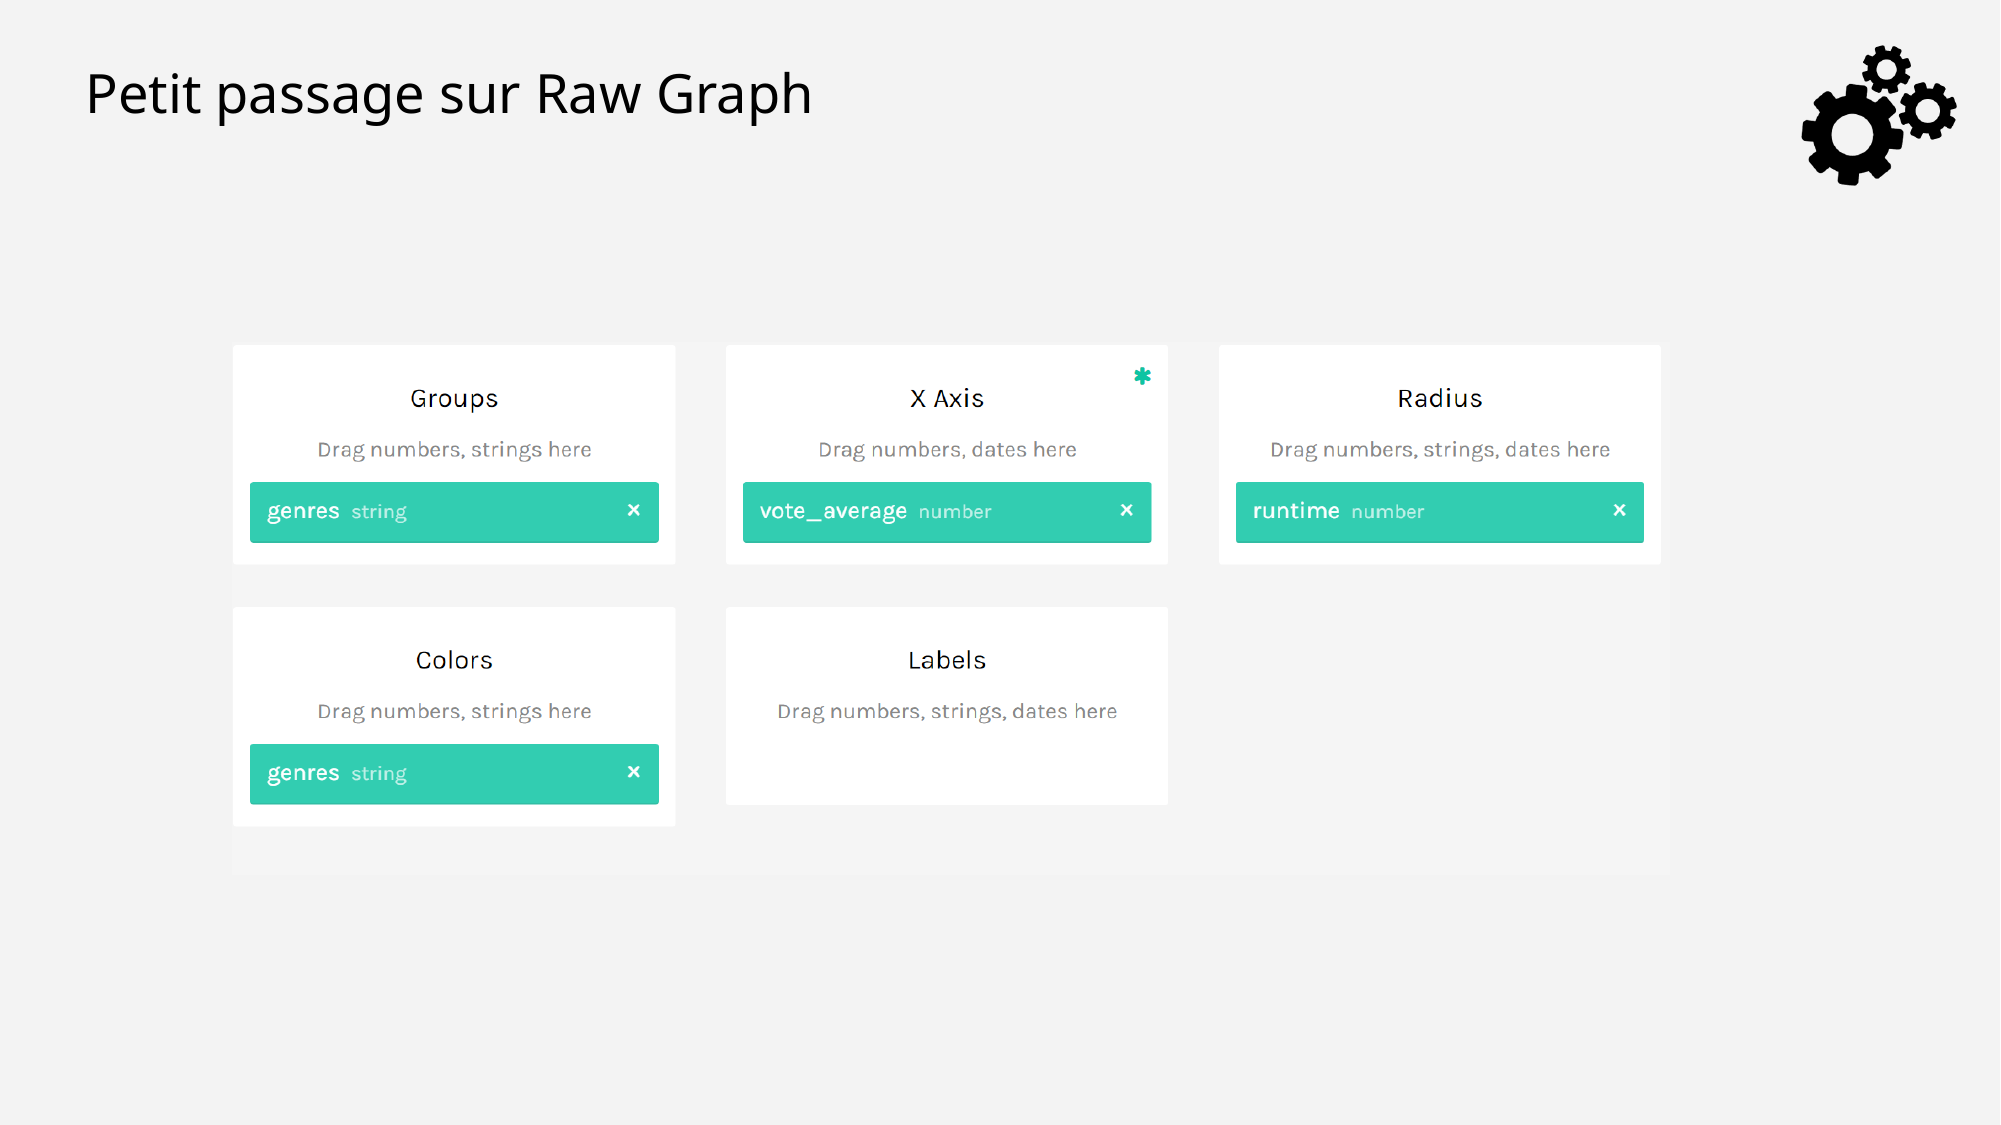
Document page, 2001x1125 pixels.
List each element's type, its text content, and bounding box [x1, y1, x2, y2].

picture [1785, 34, 1975, 192]
picture [231, 342, 1670, 875]
text_box Petit passage sur Raw Graph [70, 51, 1067, 544]
